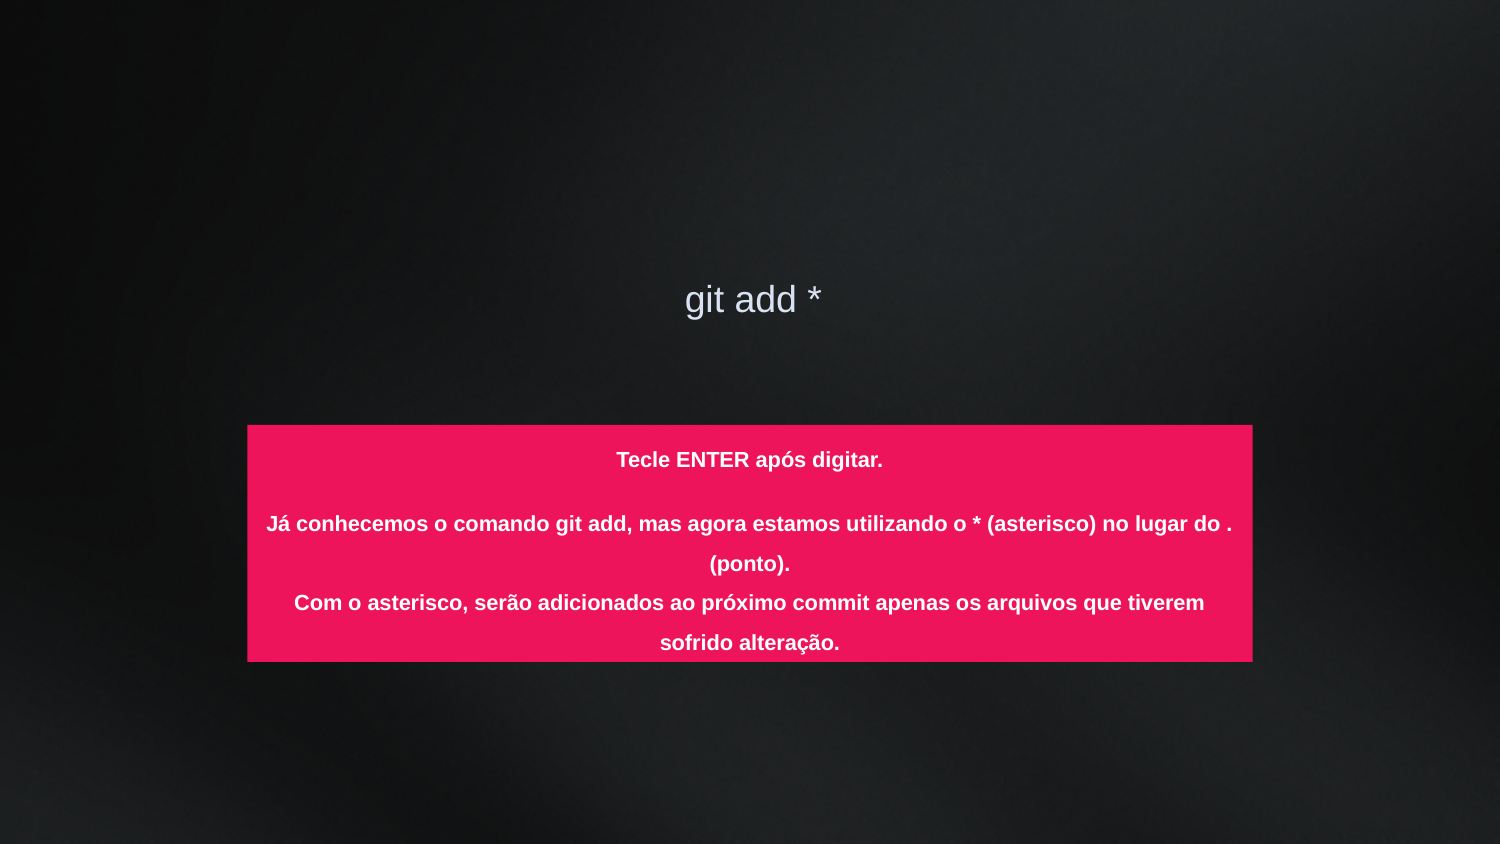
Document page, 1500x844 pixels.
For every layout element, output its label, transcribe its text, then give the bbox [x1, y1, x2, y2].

picture [0, 0, 1500, 844]
text_box git add * [531, 267, 887, 328]
text_box Tecle ENTER após digitar. Já conhecemos o comando git add, mas agora estamos utilizando o * (asterisco) no lugar do . (ponto). Com o asterisco, serão adicionados ao próximo commit apenas os arquivos que tiverem sofrido alteração. [247, 424, 1253, 662]
